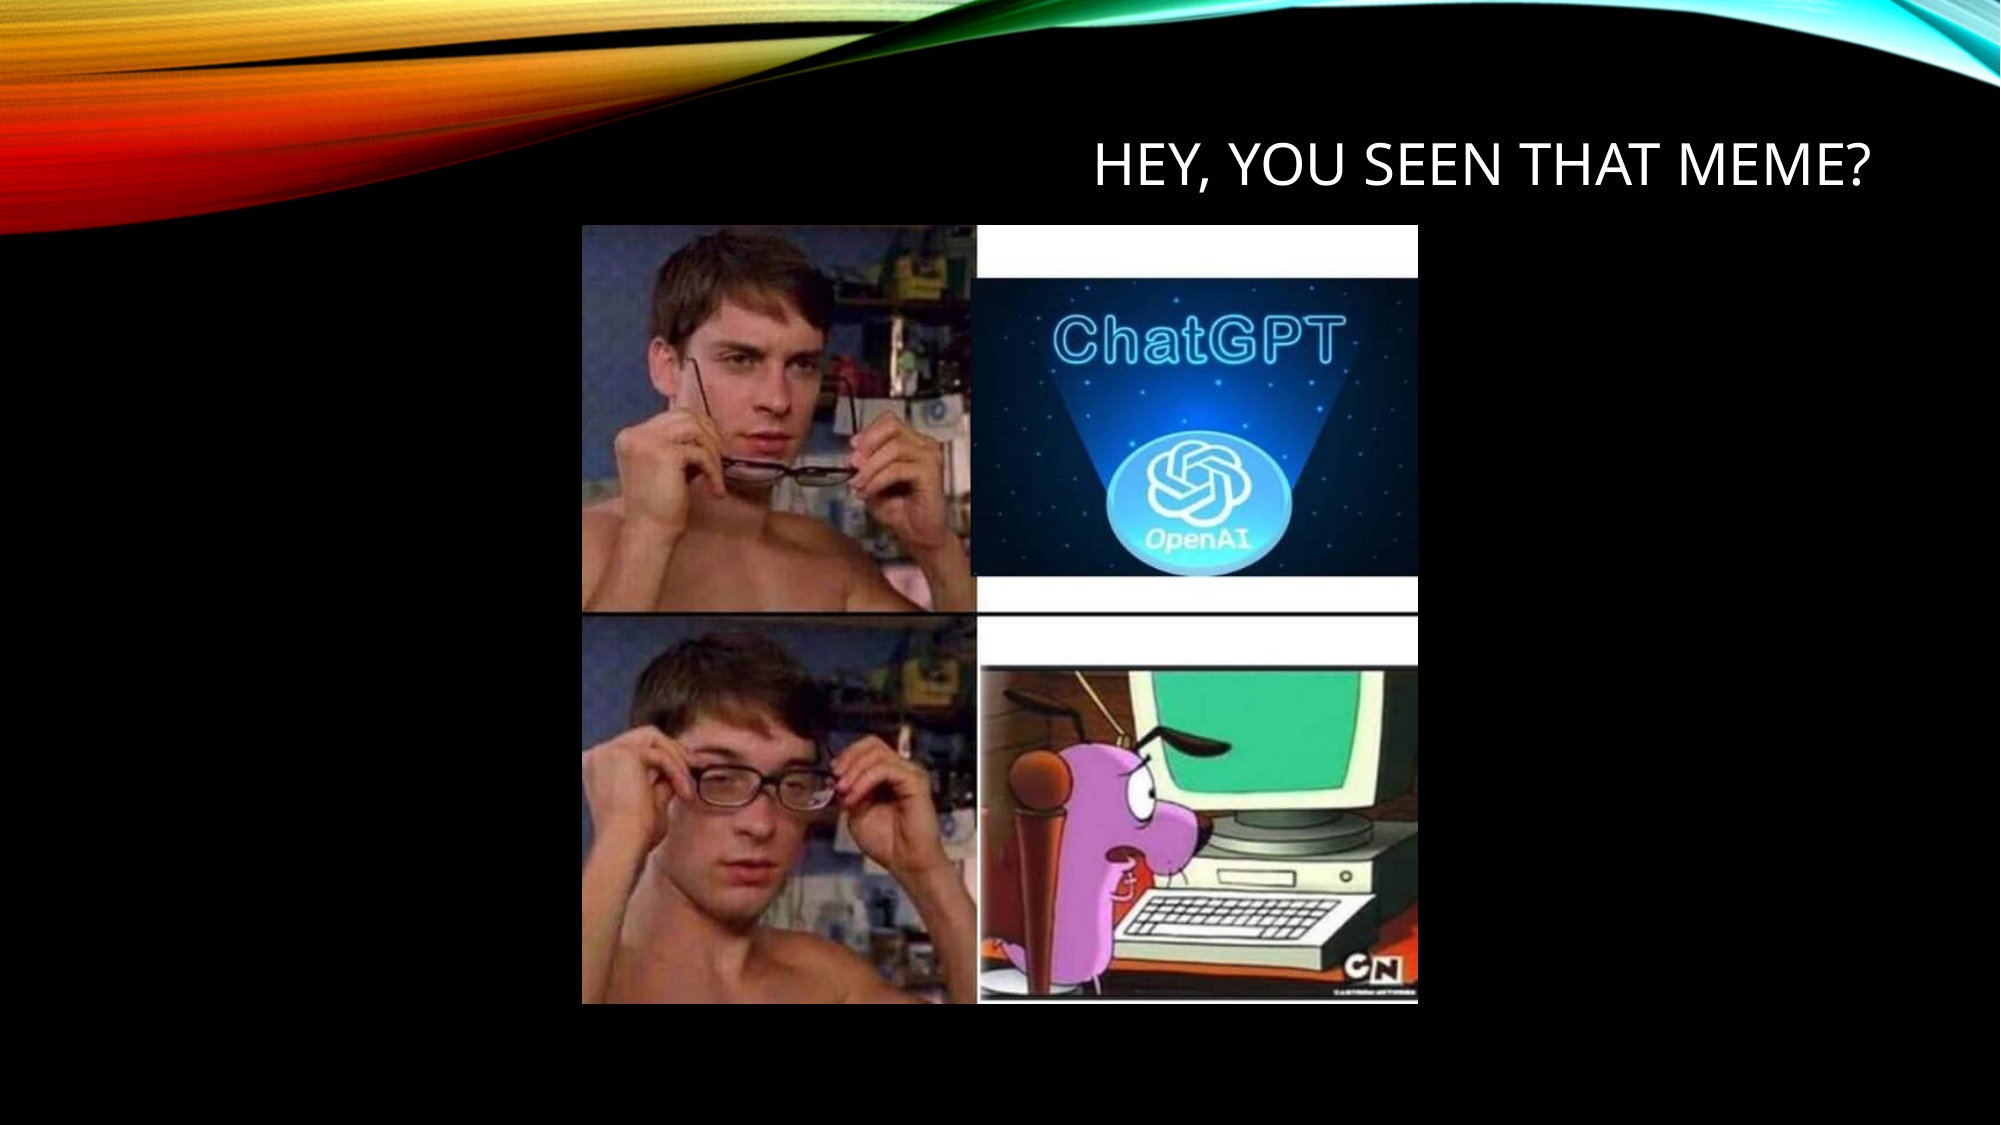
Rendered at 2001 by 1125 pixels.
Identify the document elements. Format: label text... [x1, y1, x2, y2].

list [582, 224, 1418, 1005]
title Hey, you seen that meme? [474, 125, 1888, 207]
picture [0, 0, 2000, 237]
